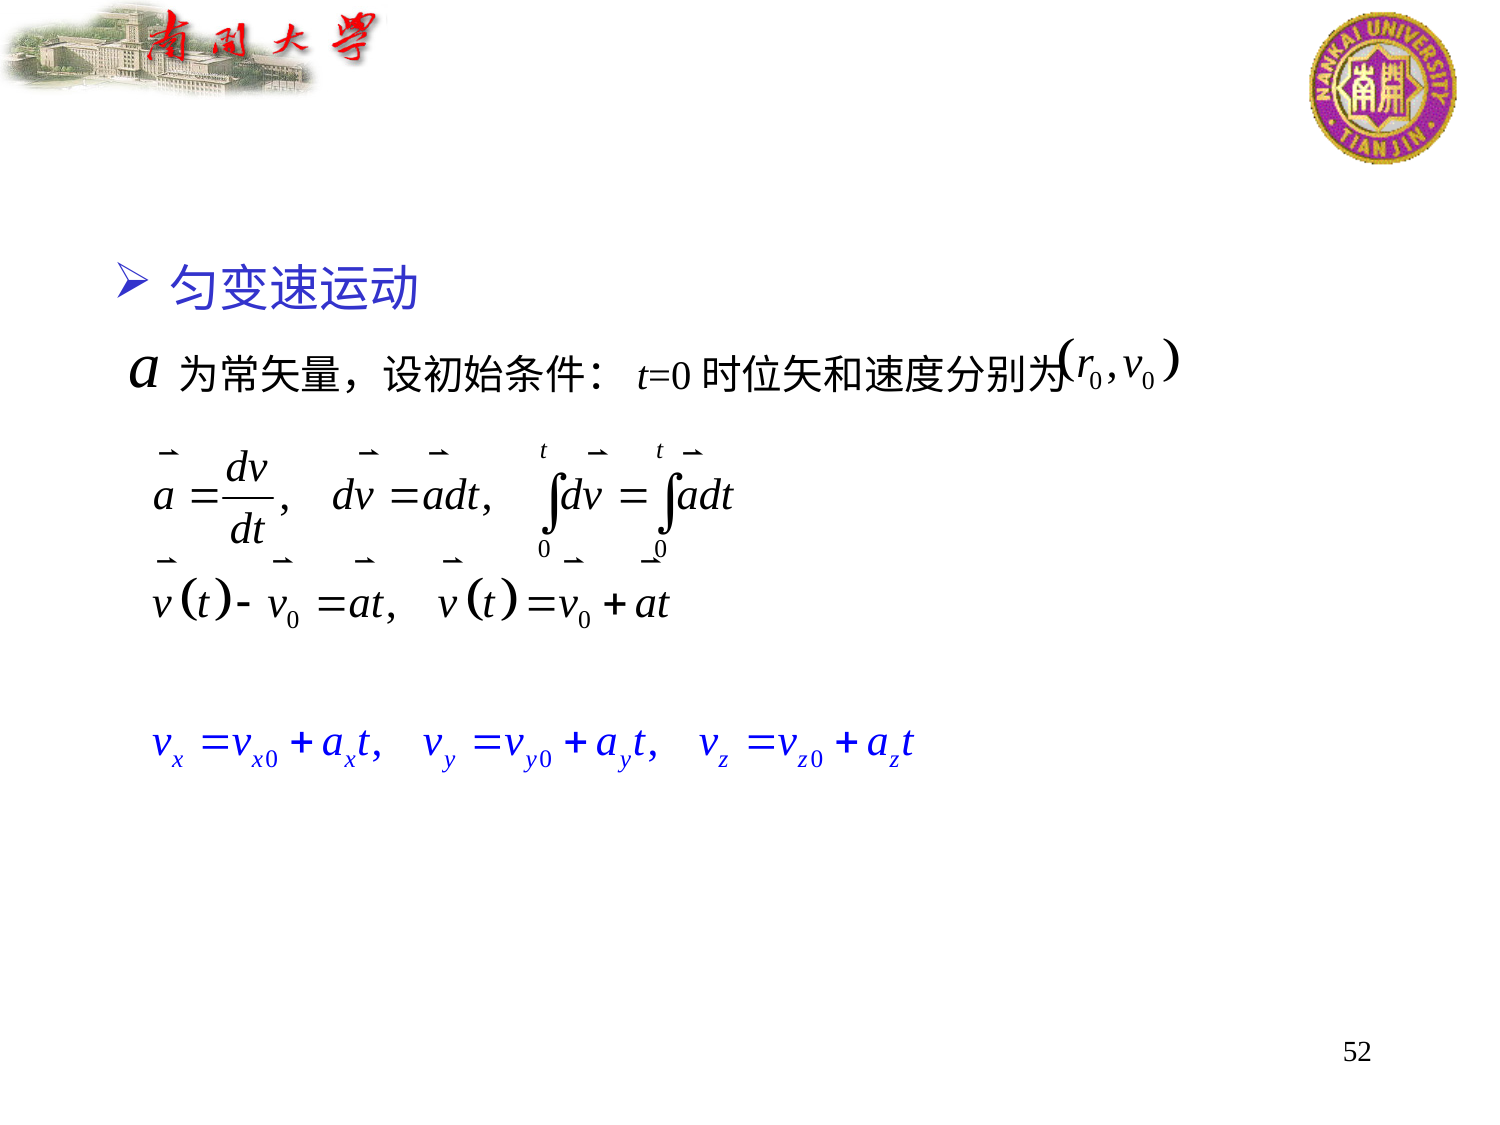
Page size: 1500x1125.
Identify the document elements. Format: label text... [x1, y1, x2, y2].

picture [1262, 0, 1500, 178]
picture [0, 0, 388, 100]
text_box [145, 427, 744, 644]
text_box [145, 711, 924, 782]
slide_number 52 [1074, 1024, 1388, 1101]
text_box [1052, 328, 1184, 405]
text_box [118, 333, 174, 405]
text_box 匀变速运动 为常矢量，设初始条件：t=0时位矢和速度分别为 [102, 220, 1118, 851]
